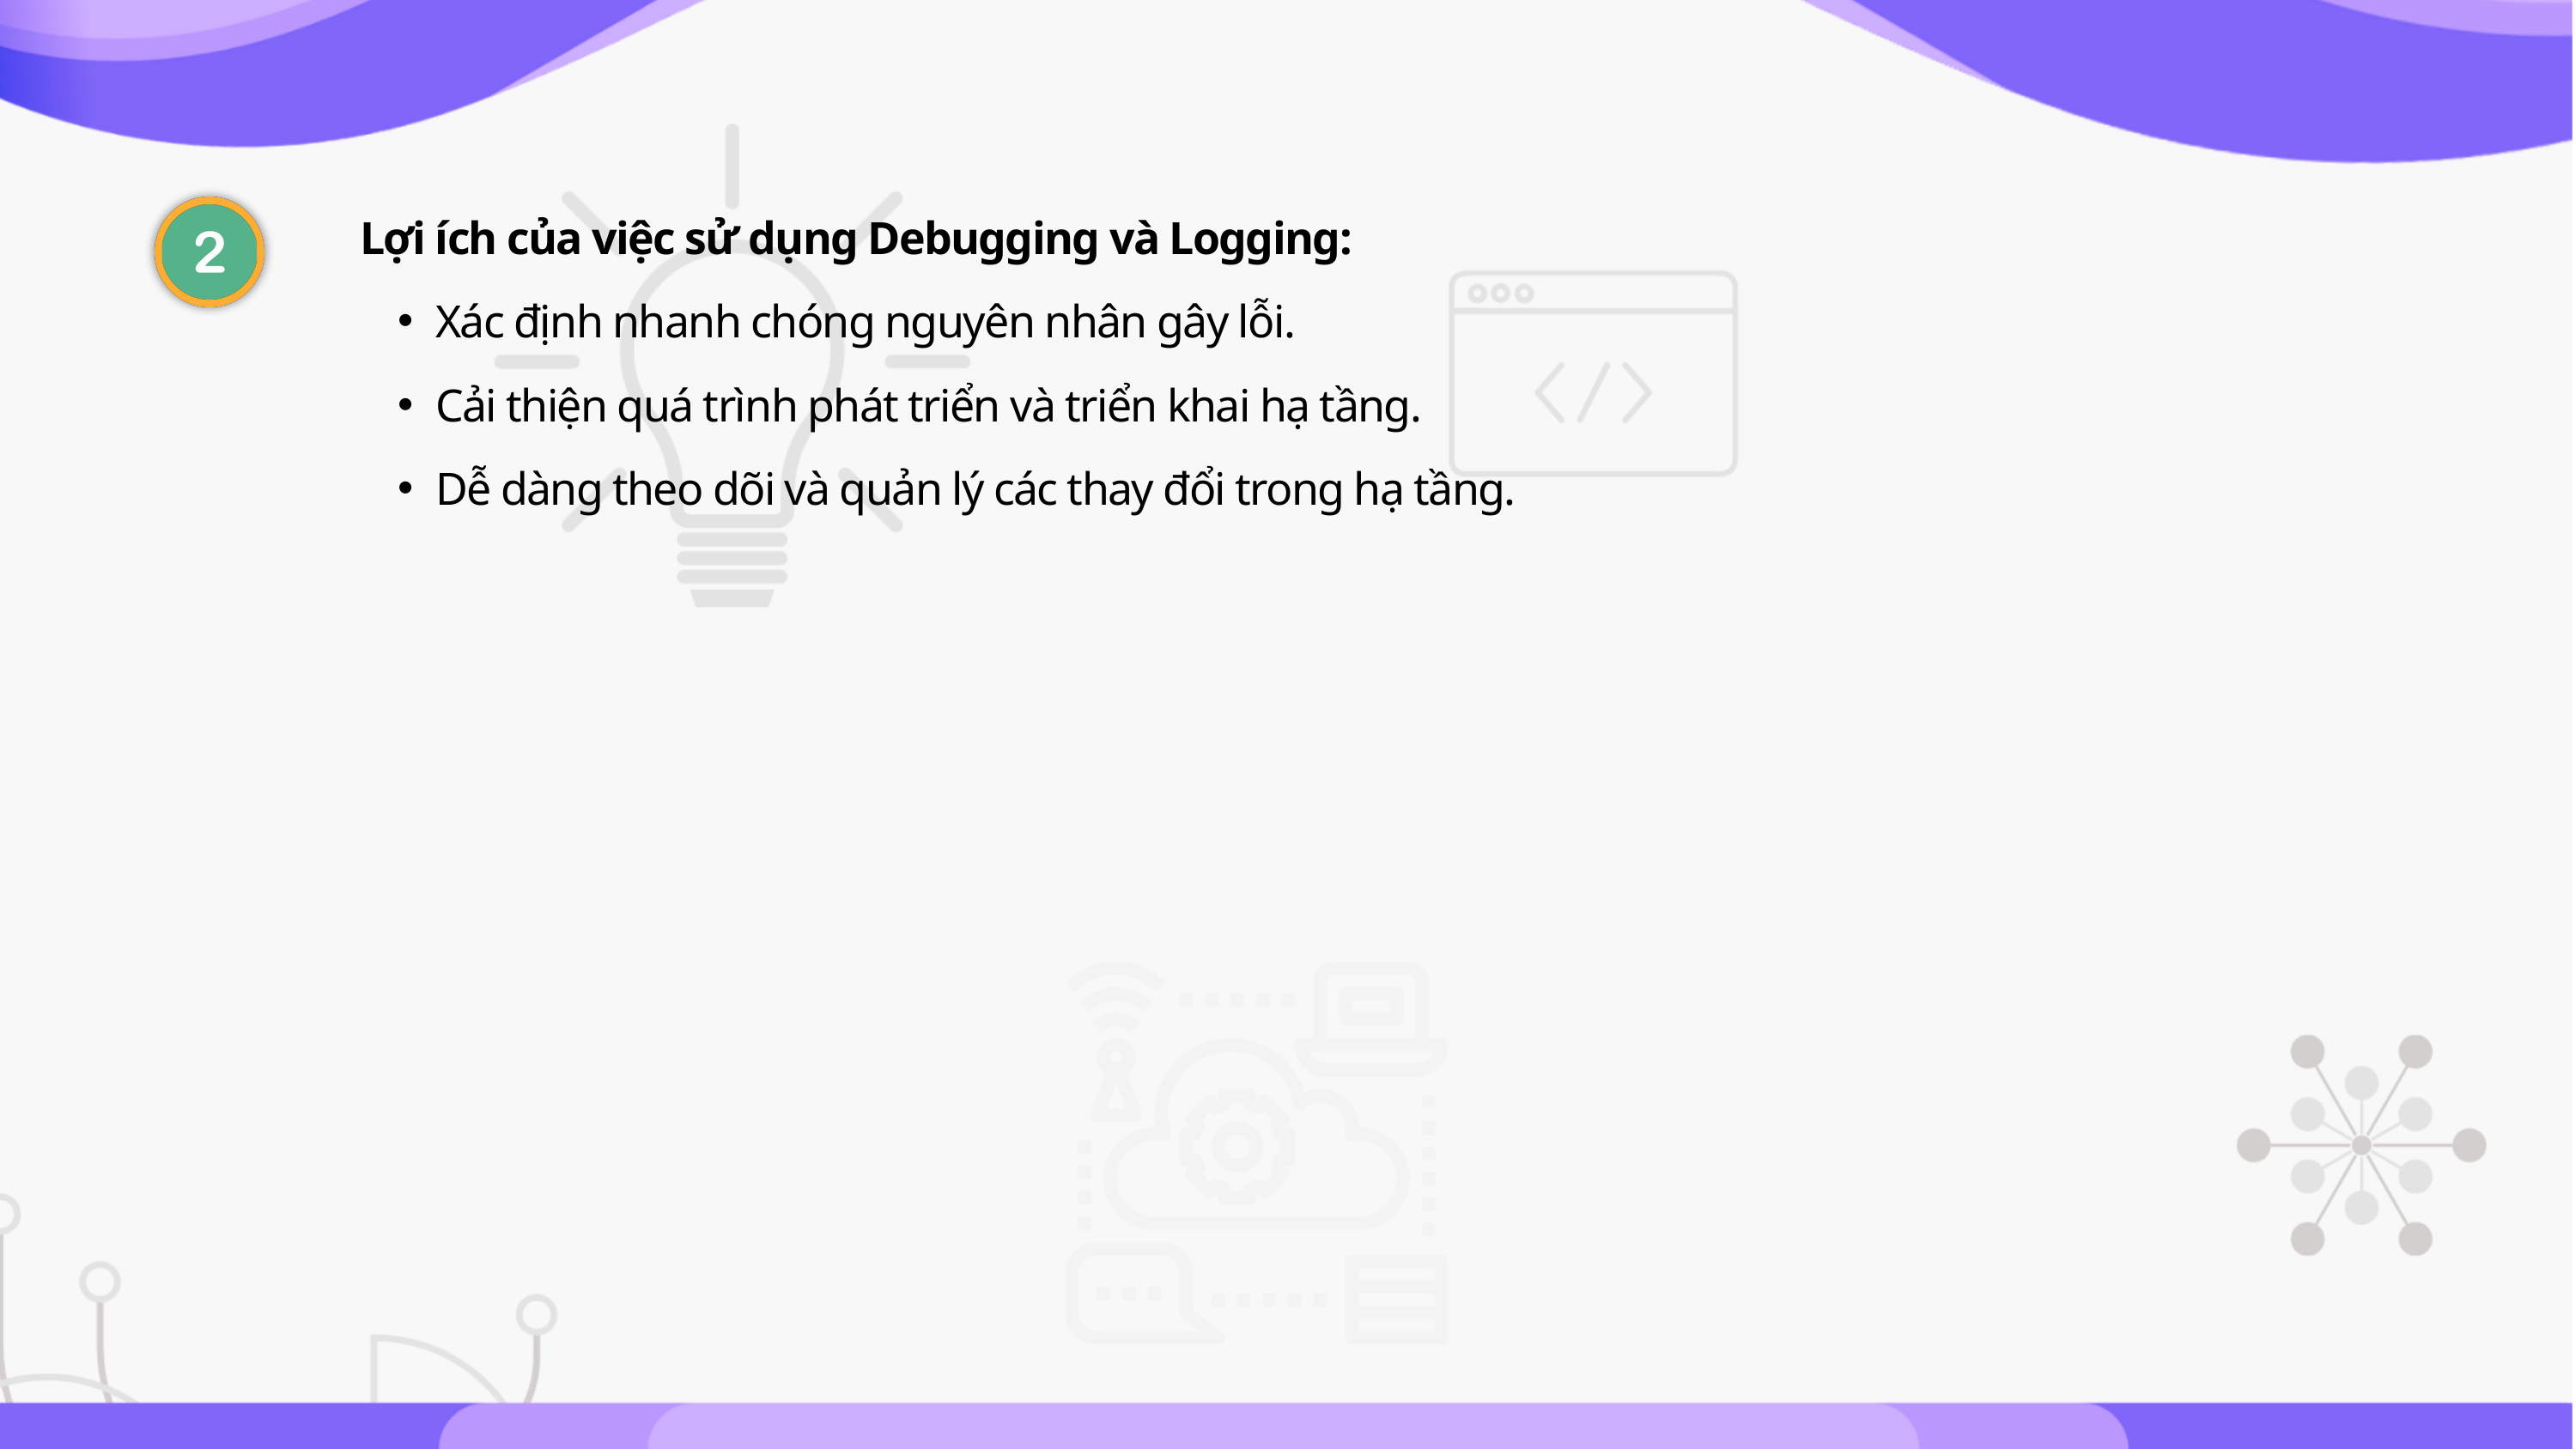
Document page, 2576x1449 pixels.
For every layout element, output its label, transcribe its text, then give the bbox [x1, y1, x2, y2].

text_box Lợi ích của việc sử dụng Debugging và Logging: Xác định nhanh chóng nguyên nhân gây lỗi. Cải thiện quá trình phát triển và triển khai hạ tầng. Dễ dàng theo dõi và quản lý các thay đổi trong hạ tầng. [360, 179, 2324, 598]
text_box [0, 0, 2573, 1449]
text_box [144, 187, 275, 317]
text_box [155, 197, 264, 307]
text_box [161, 204, 258, 300]
